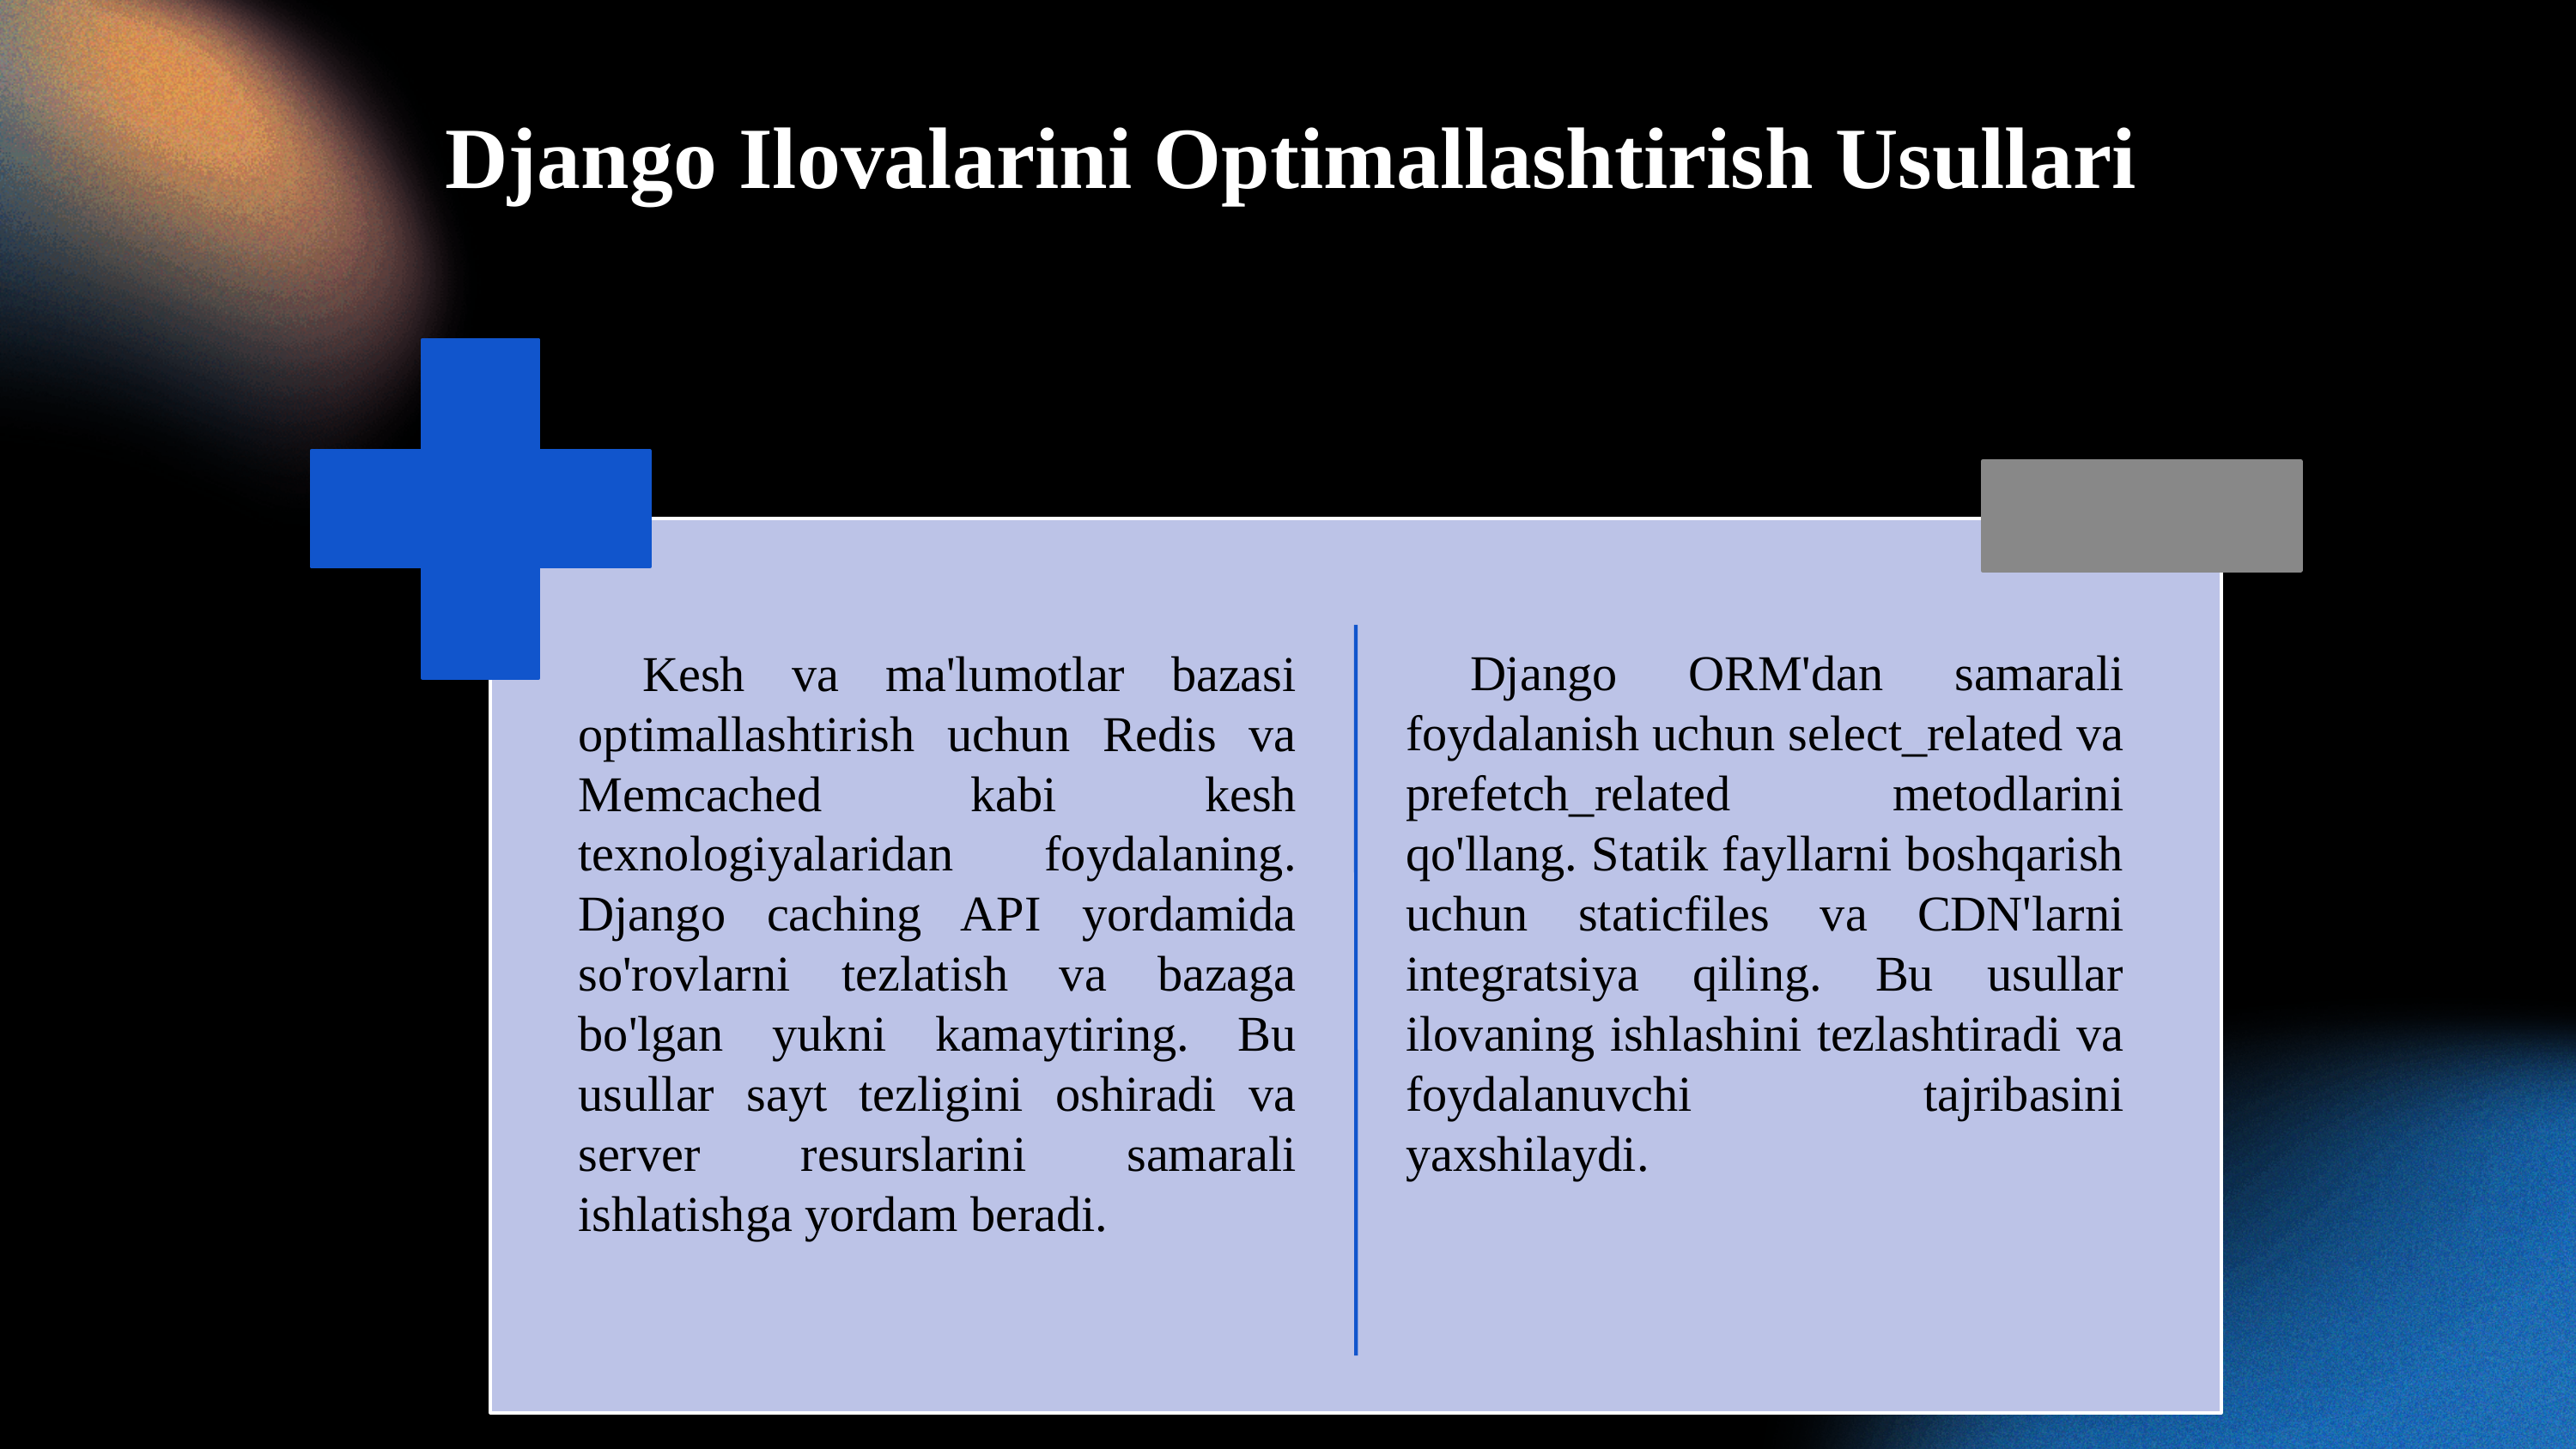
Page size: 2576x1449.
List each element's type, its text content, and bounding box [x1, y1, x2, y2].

picture [0, 0, 483, 815]
list Django Ilovalarini Optimallashtirish Usullari [175, 94, 2404, 331]
list Django ORM'dan samarali foydalanish uchun select_related va prefetch_related metodlarini qo'llang. Statik fayllarni boshqarish uchun staticfiles va CDN'larni integratsiya qiling. Bu usullar ilovaning ishlashini tezlashtiradi va foydalanuvchi tajribasini yaxshilaydi. [1393, 634, 2137, 1332]
picture [1614, 992, 2576, 1449]
list Kesh va ma'lumotlar bazasi optimallashtirish uchun Redis va Memcached kabi kesh texnologiyalaridan foydalaning. Django caching API yordamida so'rovlarni tezlatish va bazaga bo'lgan yukni kamaytiring. Bu usullar sayt tezligini oshiradi va server resurslarini samarali ishlatishga yordam beradi. [565, 634, 1310, 1333]
